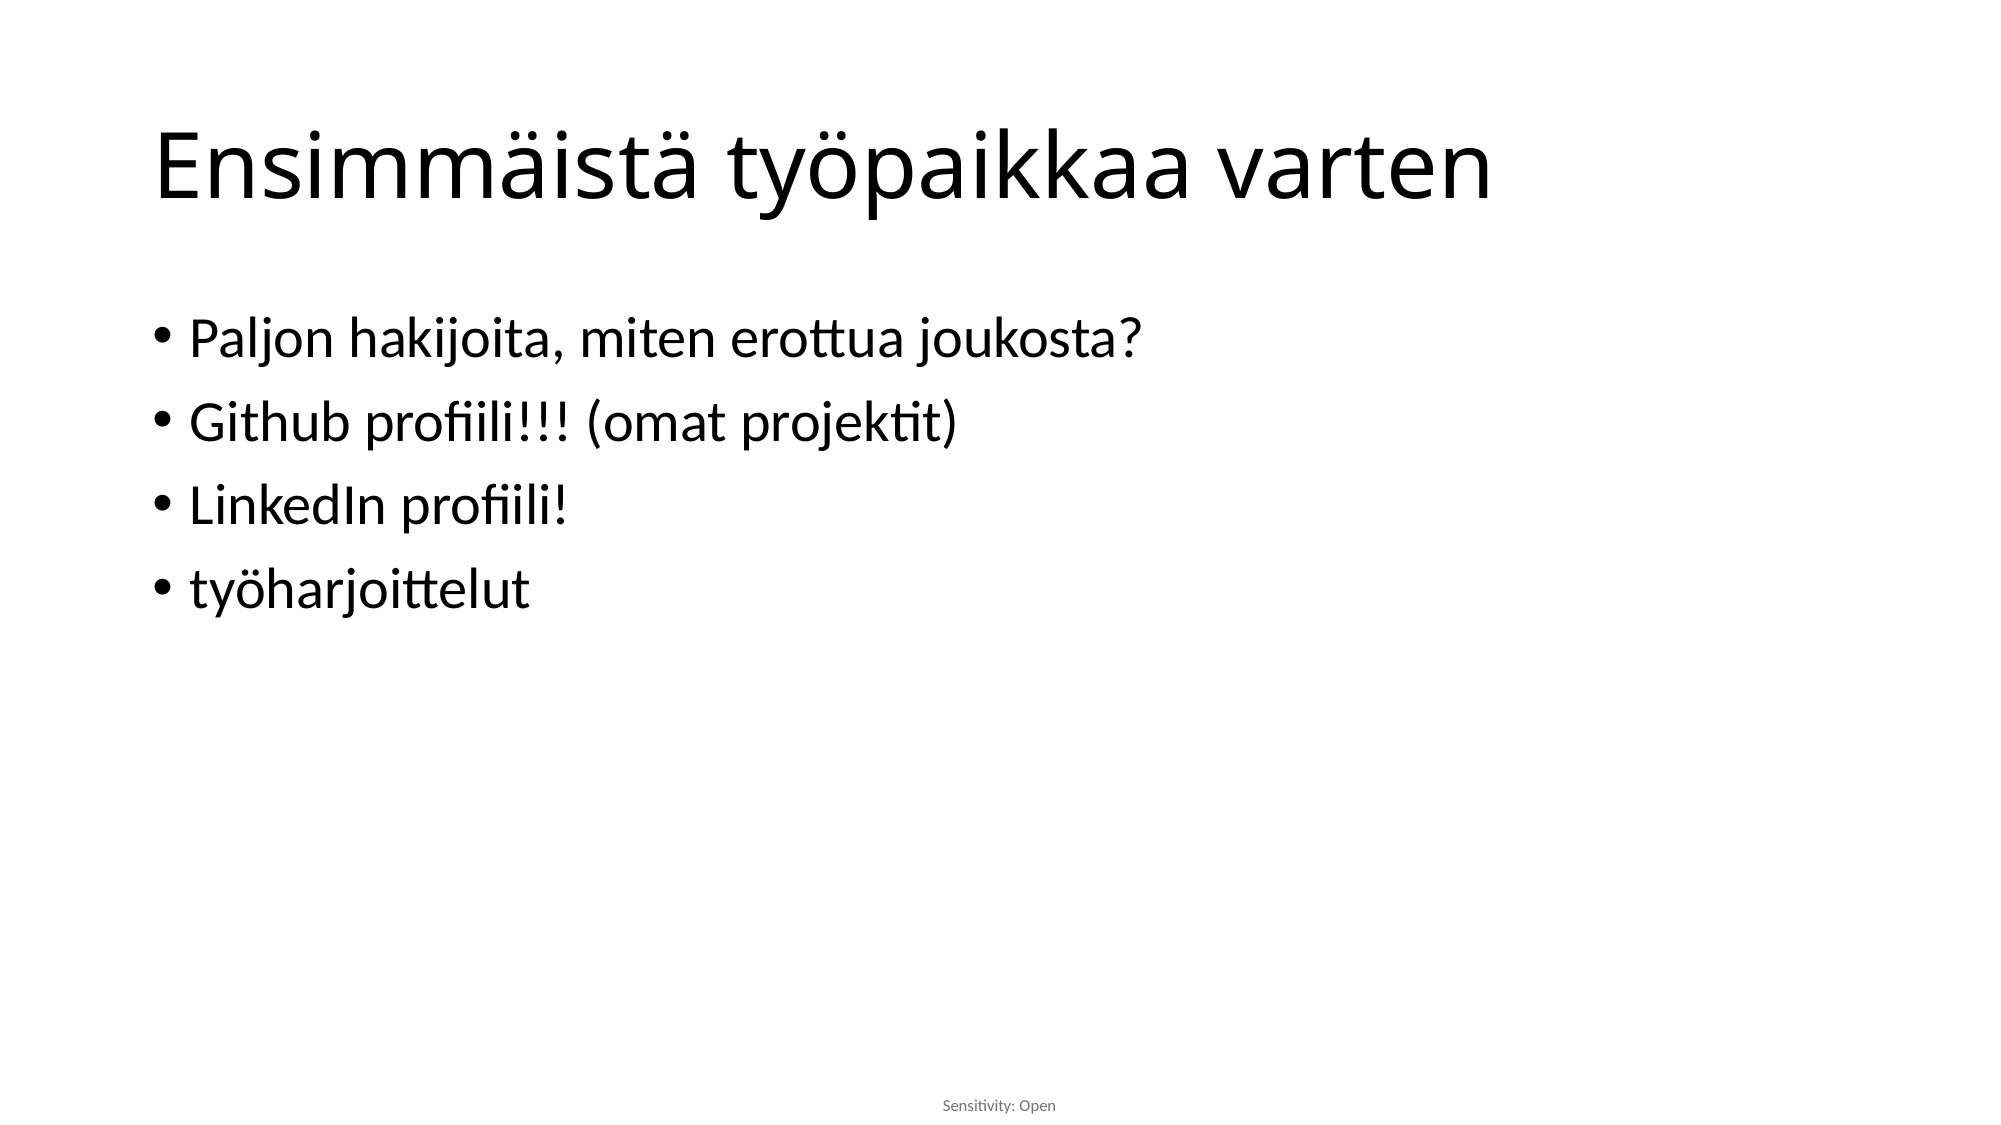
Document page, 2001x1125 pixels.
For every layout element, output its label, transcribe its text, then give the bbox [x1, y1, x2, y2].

title Ensimmäistä työpaikkaa varten [137, 59, 1863, 278]
list Paljon hakijoita, miten erottua joukosta? Github profiili!!! (omat projektit) LinkedIn profiili! työharjoittelut [137, 299, 1863, 1014]
